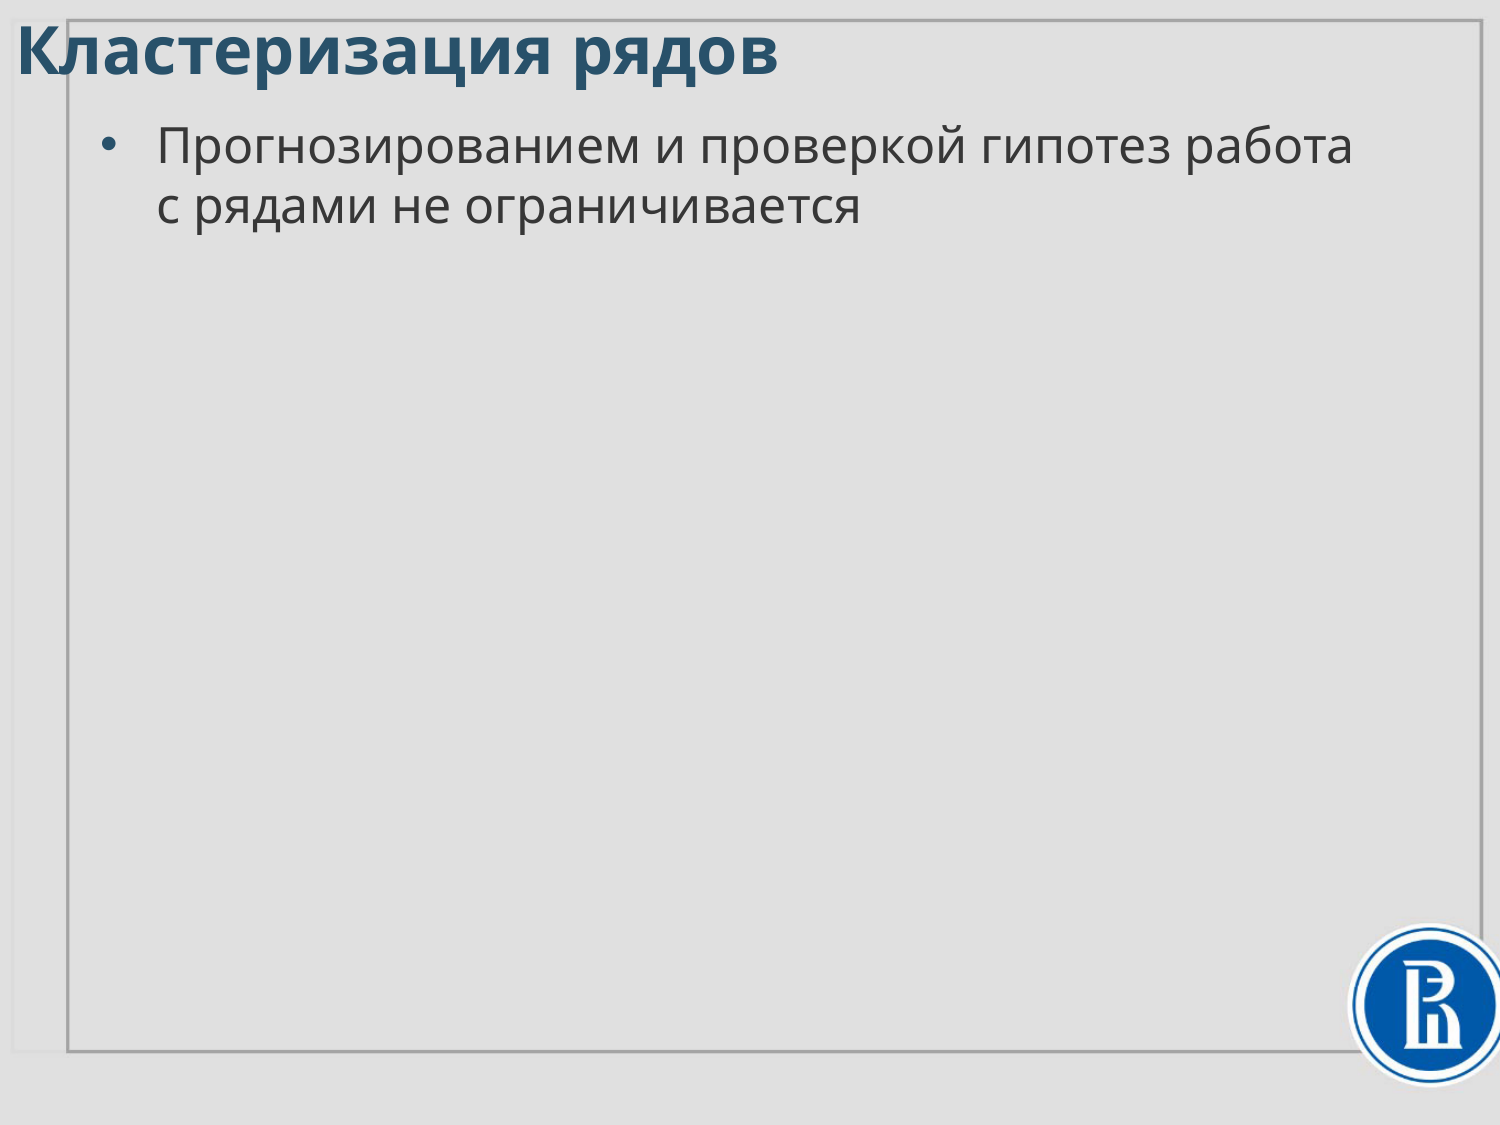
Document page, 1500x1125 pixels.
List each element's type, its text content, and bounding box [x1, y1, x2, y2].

text_box Кластеризация рядов [0, 0, 1500, 96]
text_box Прогнозированием и проверкой гипотез работа с рядами не ограничивается [100, 113, 1400, 1024]
picture [0, 96, 1500, 1125]
